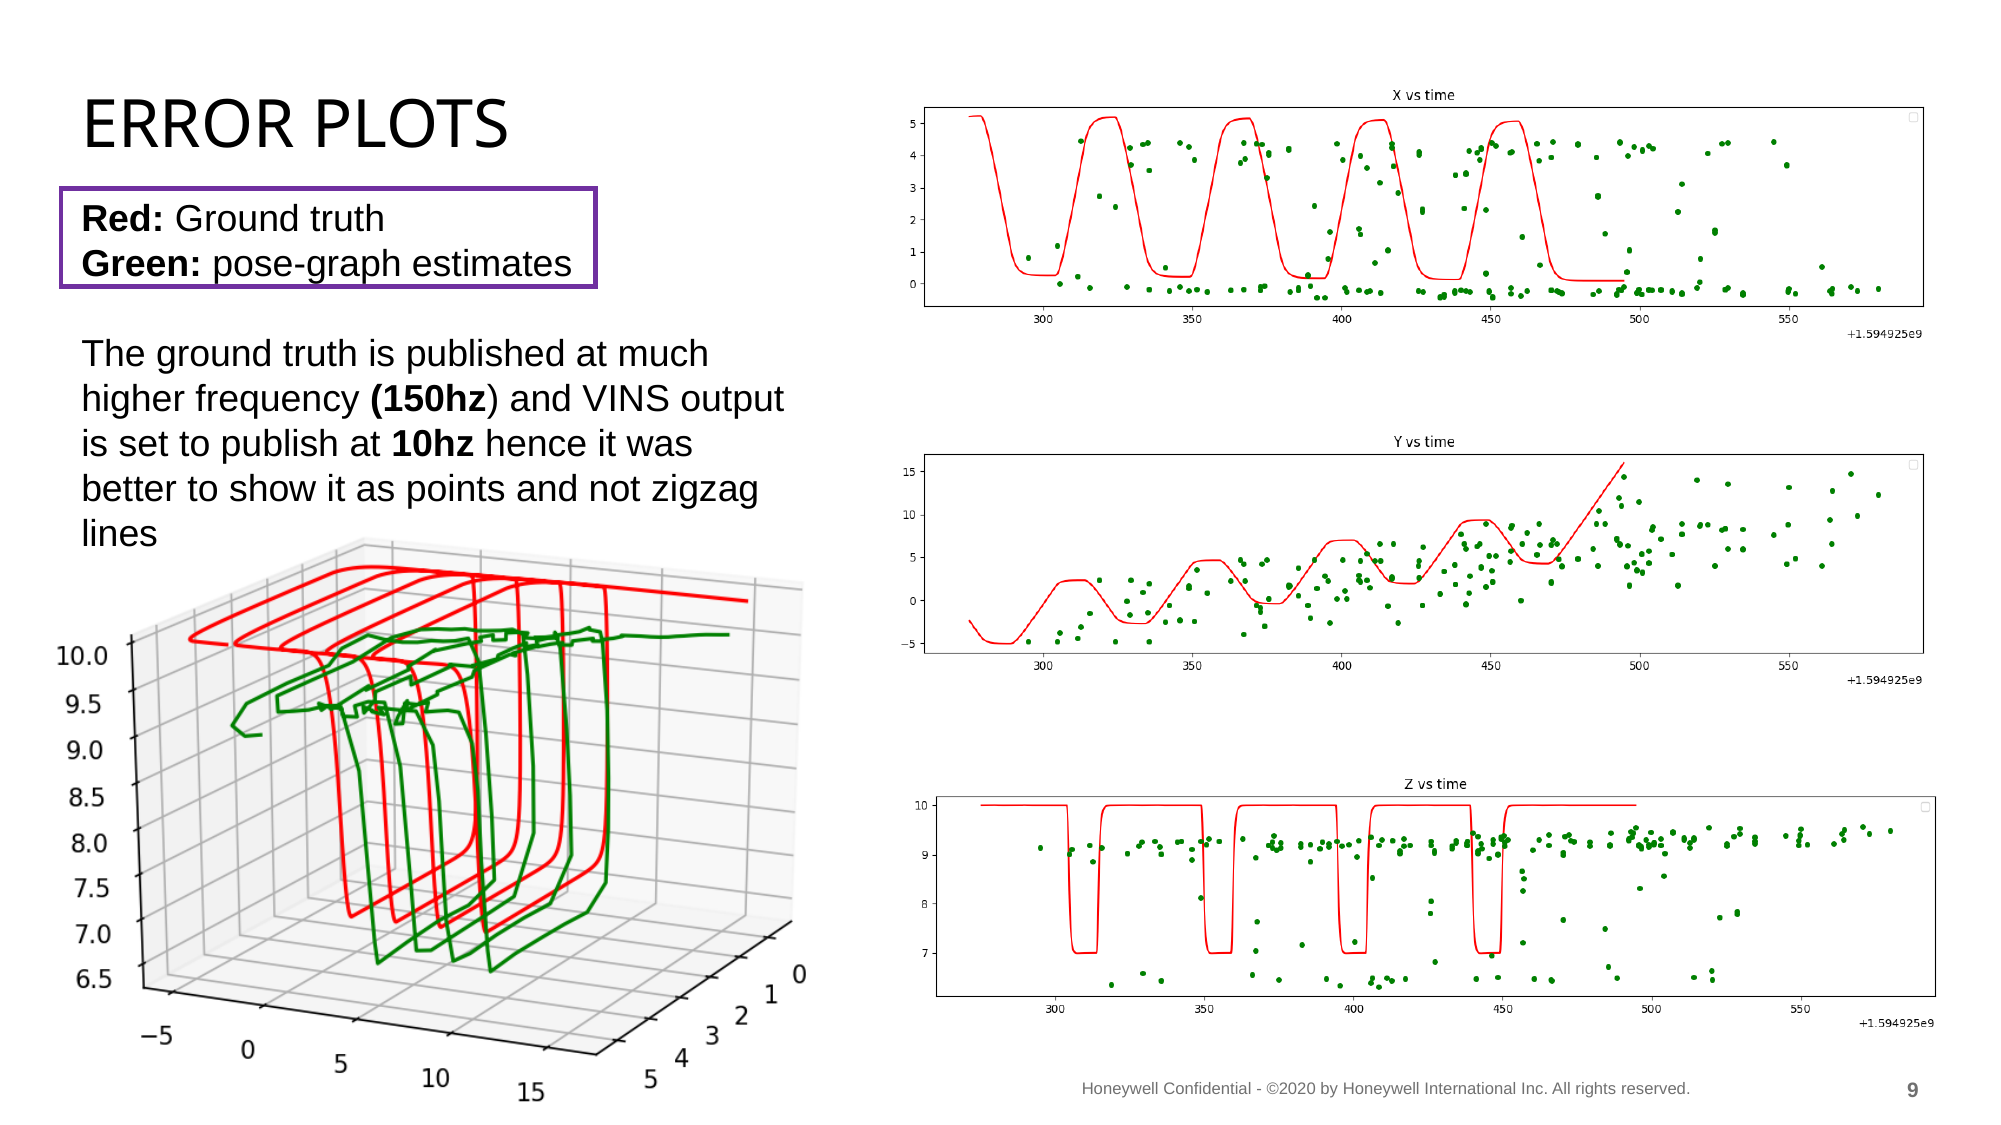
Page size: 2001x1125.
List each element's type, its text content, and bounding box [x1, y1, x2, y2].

picture [45, 531, 819, 1102]
text_box Red: Ground truth Green: pose-graph estimates The ground truth is published at much higher frequency (150hz) and VINS output is set to publish at 10hz hence it was better to show it as points and not zigzag lines [81, 193, 788, 531]
slide_number 8 [1837, 1062, 1919, 1102]
title Error Plots [81, 81, 890, 150]
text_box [890, 70, 1967, 1044]
text_box [60, 187, 596, 288]
